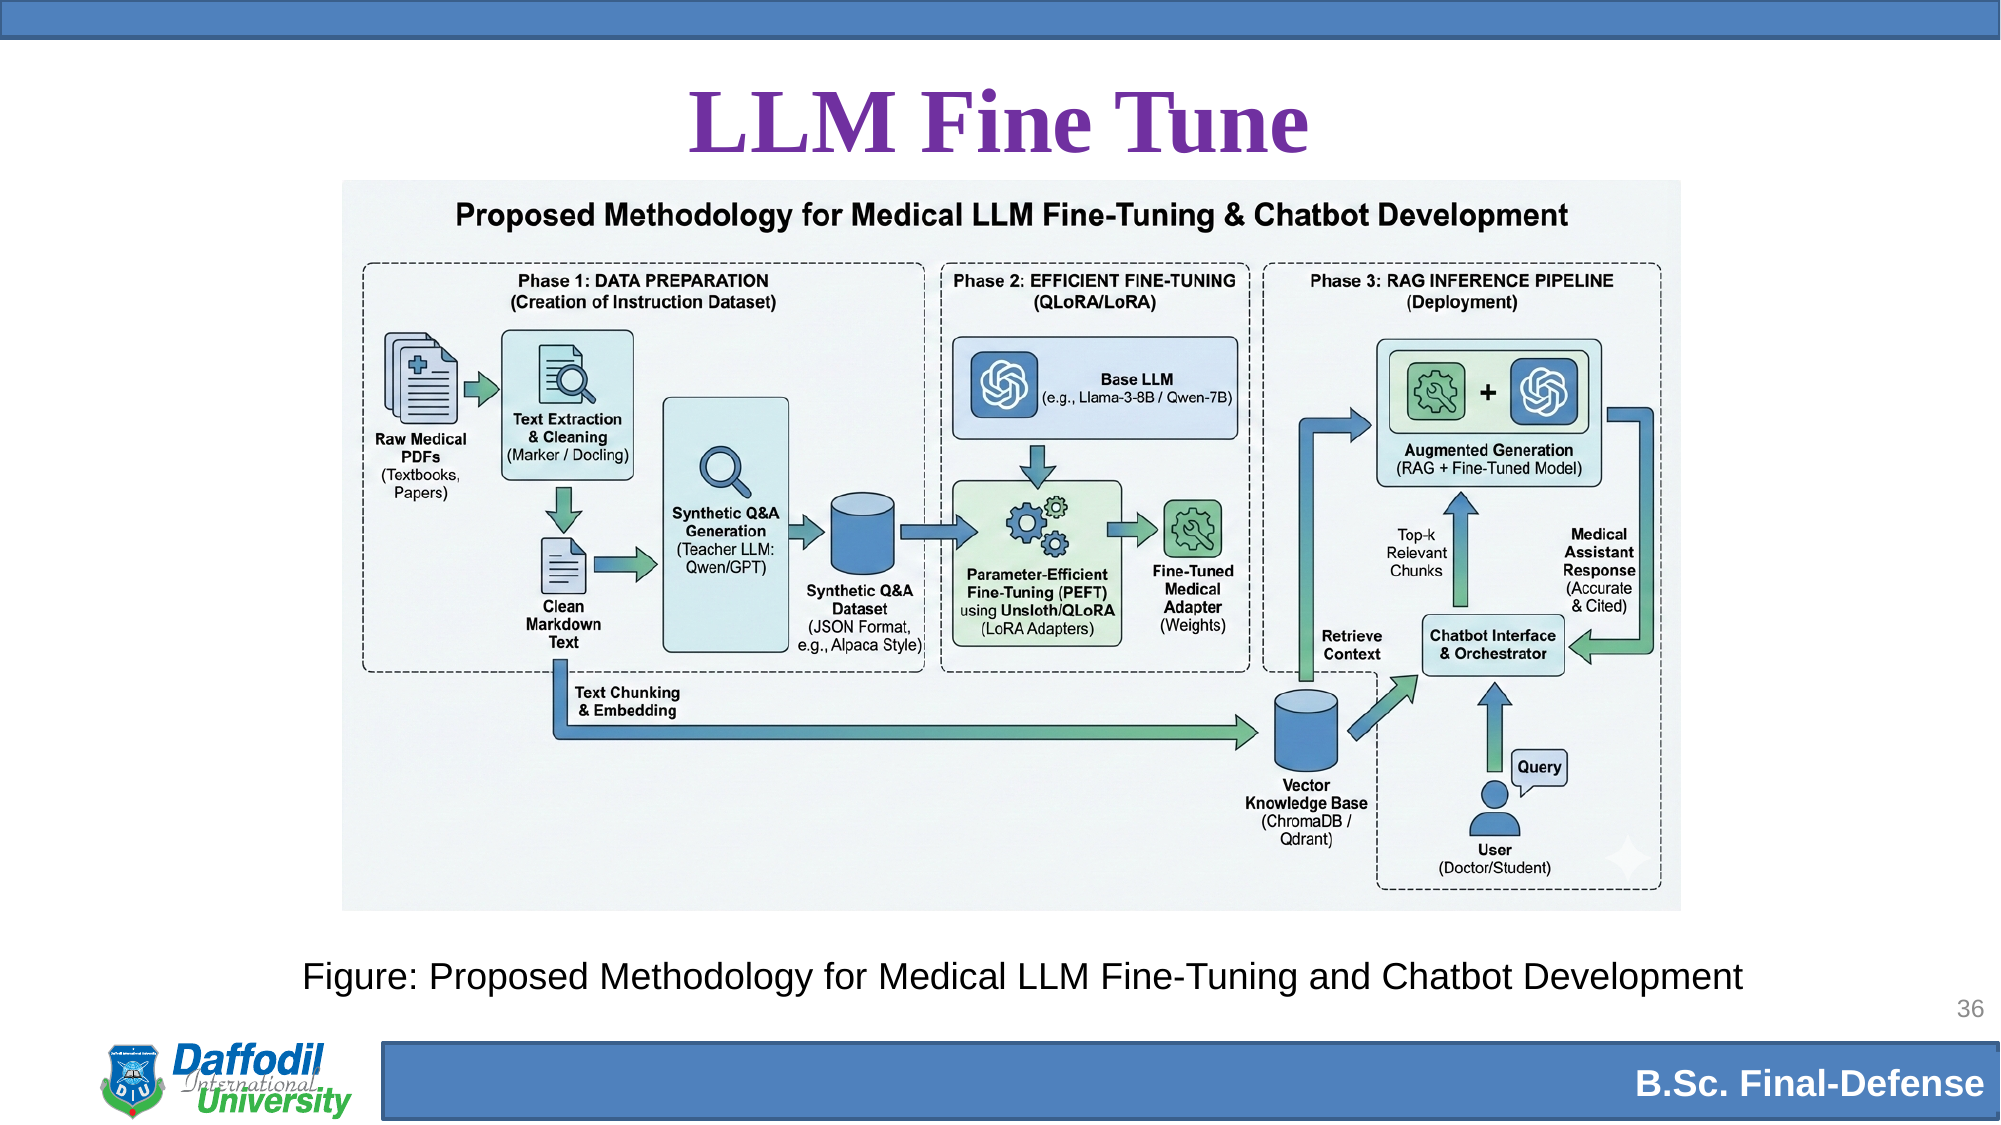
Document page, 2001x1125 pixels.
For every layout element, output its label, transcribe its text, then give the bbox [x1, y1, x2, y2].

text_box Figure: Proposed Methodology for Medical LLM Fine-Tuning and Chatbot Development [287, 944, 1807, 1004]
picture [342, 180, 1681, 911]
picture [125, 1078, 132, 1084]
title LLM Fine Tune [324, 45, 1675, 188]
slide_number 36 [1533, 977, 2000, 1038]
text_box B.Sc. Final-Defense [1462, 1051, 2000, 1112]
